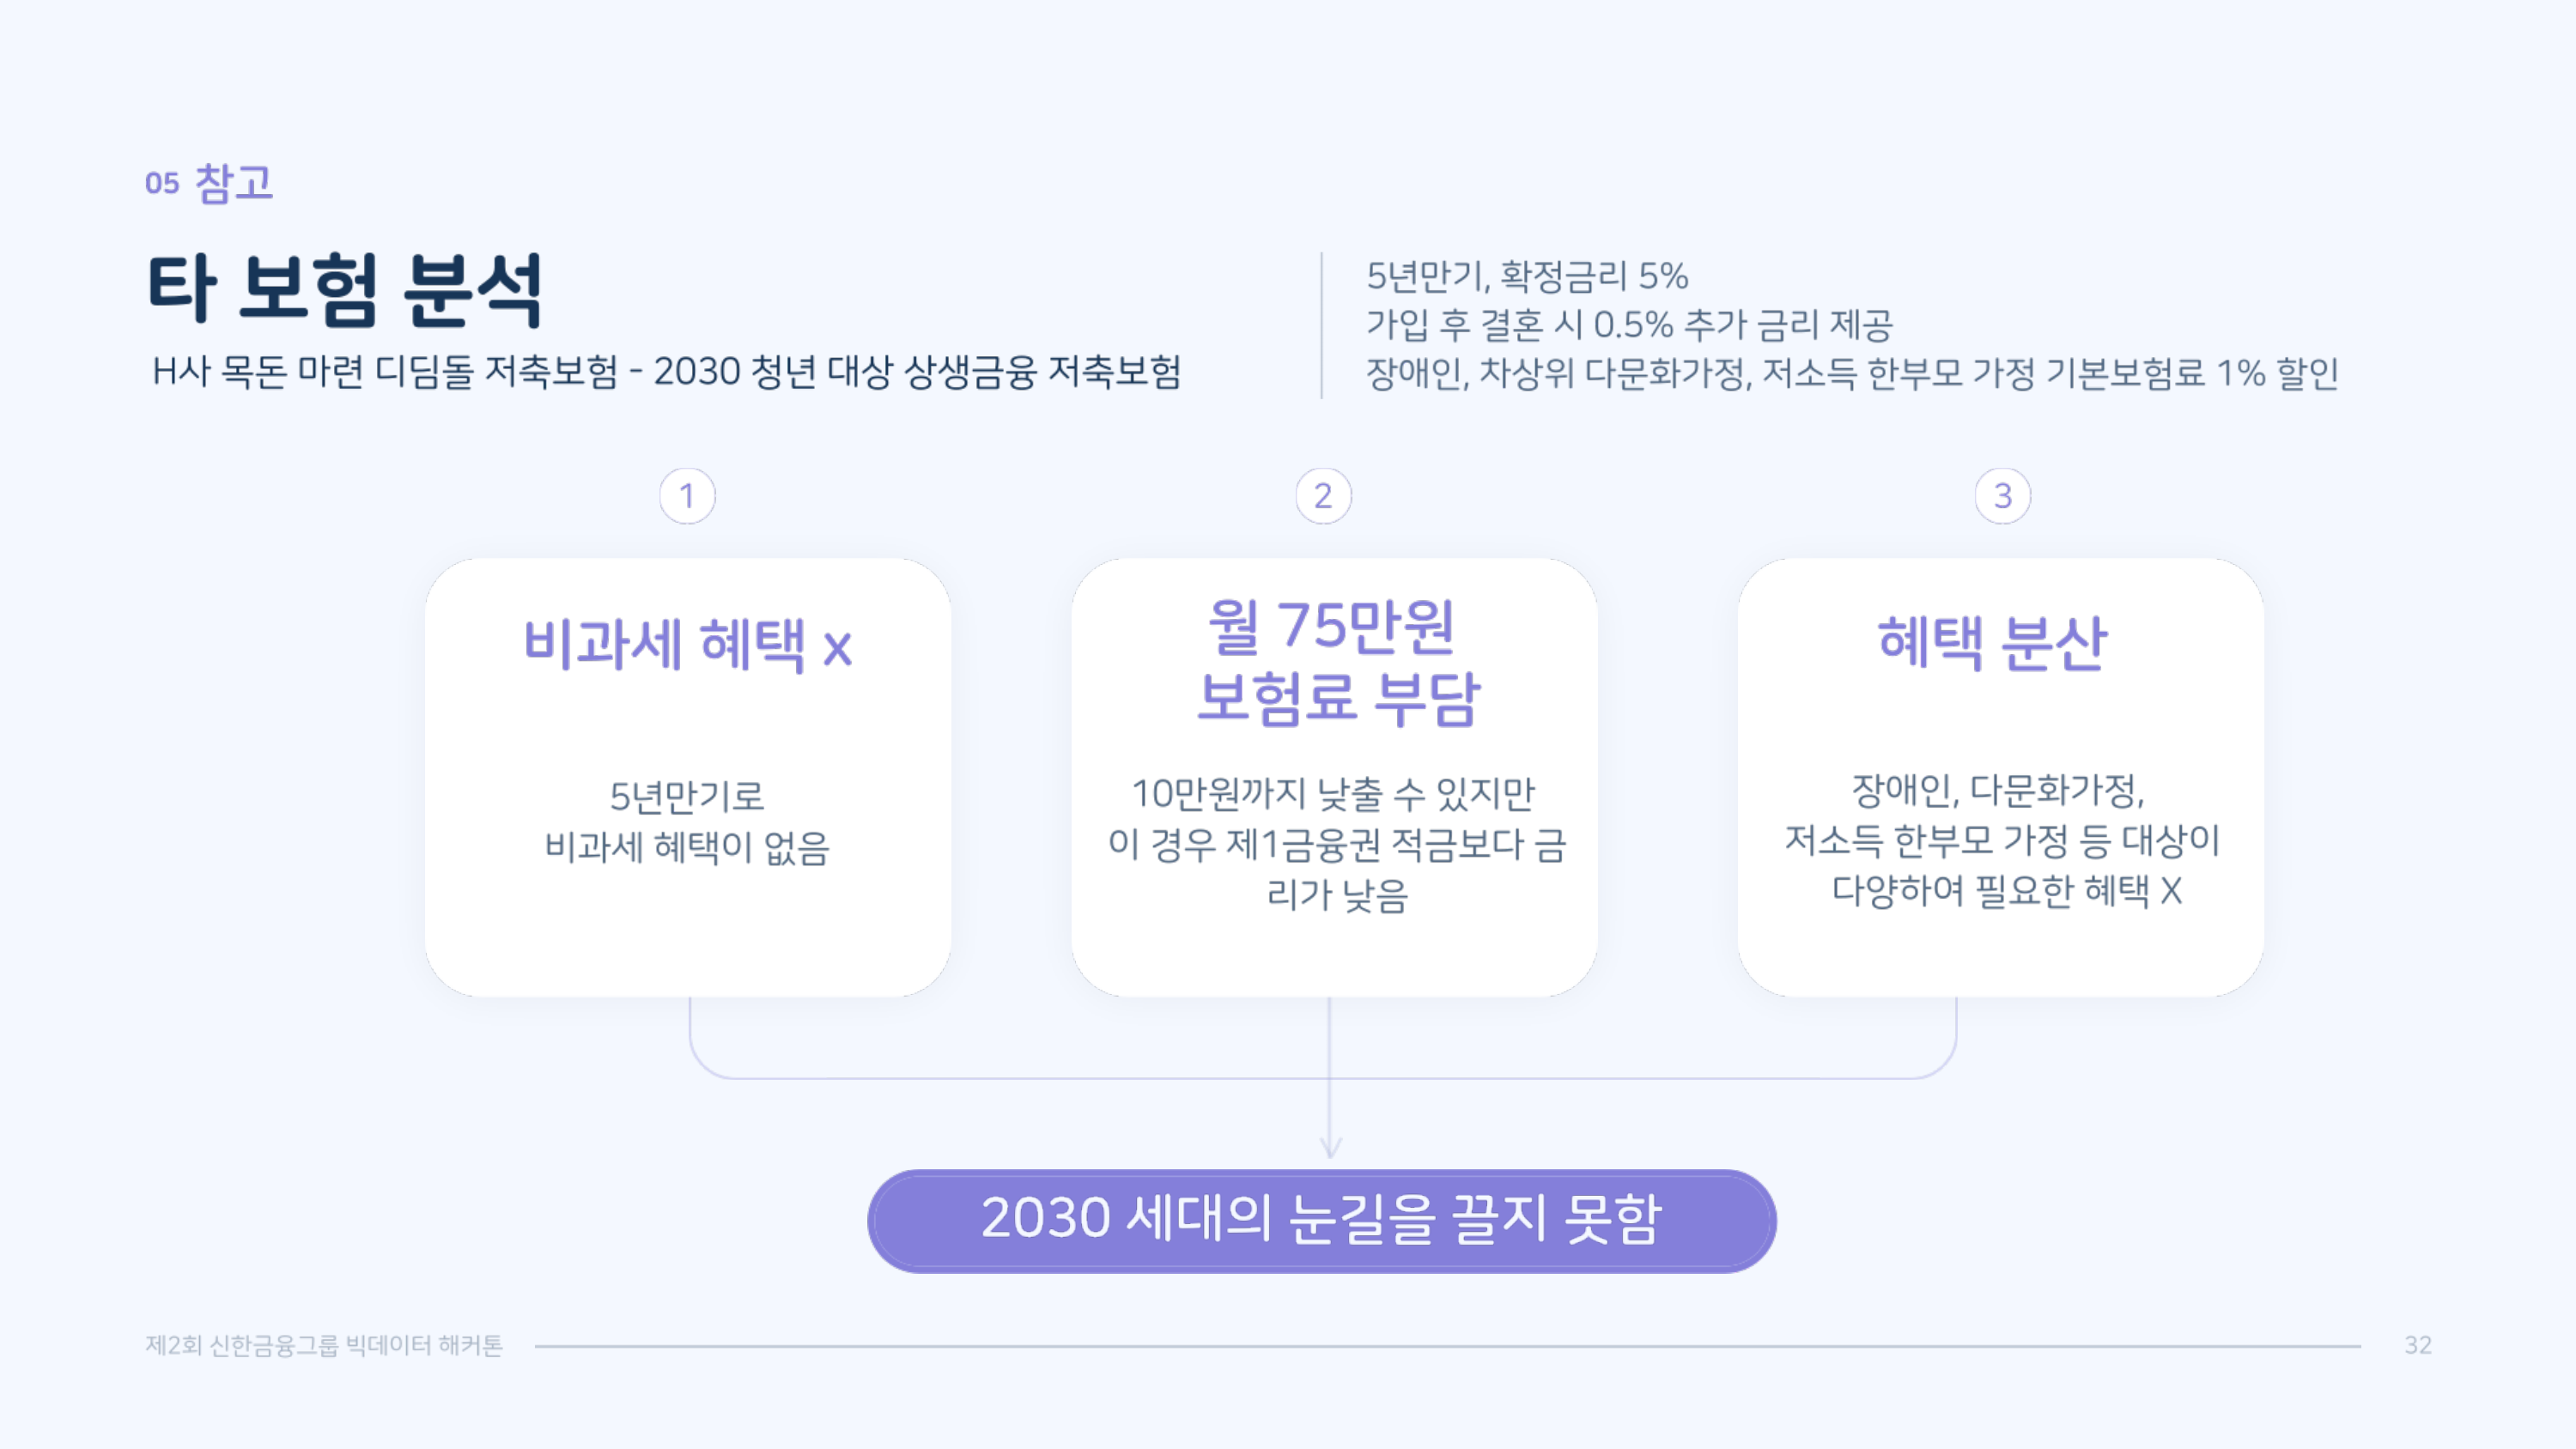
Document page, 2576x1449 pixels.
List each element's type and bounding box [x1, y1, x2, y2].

text_box [424, 468, 2264, 1274]
text_box [1248, 322, 1350, 330]
text_box [535, 1342, 2361, 1351]
picture [116, 134, 2527, 1310]
picture [137, 1319, 527, 1385]
picture [2394, 1316, 2460, 1383]
picture [1319, 252, 1324, 322]
